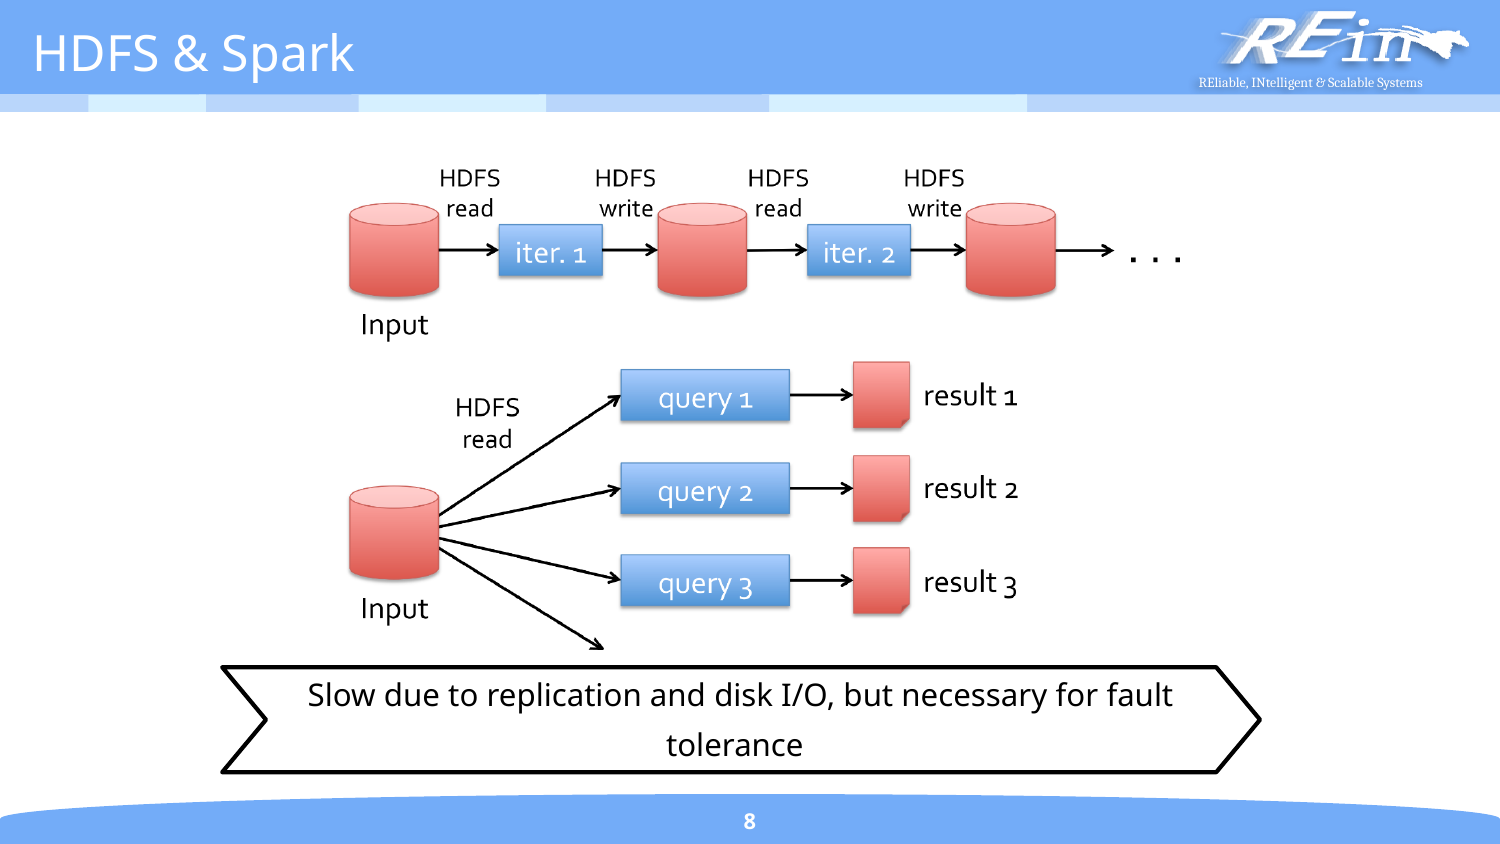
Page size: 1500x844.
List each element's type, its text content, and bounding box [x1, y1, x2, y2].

picture [342, 167, 1186, 650]
title HDFS & Spark [17, 17, 1136, 86]
text_box Slow due to replication and disk I/O, but necessary for fault tolerance [220, 665, 1262, 775]
slide_number 8 [667, 802, 833, 842]
